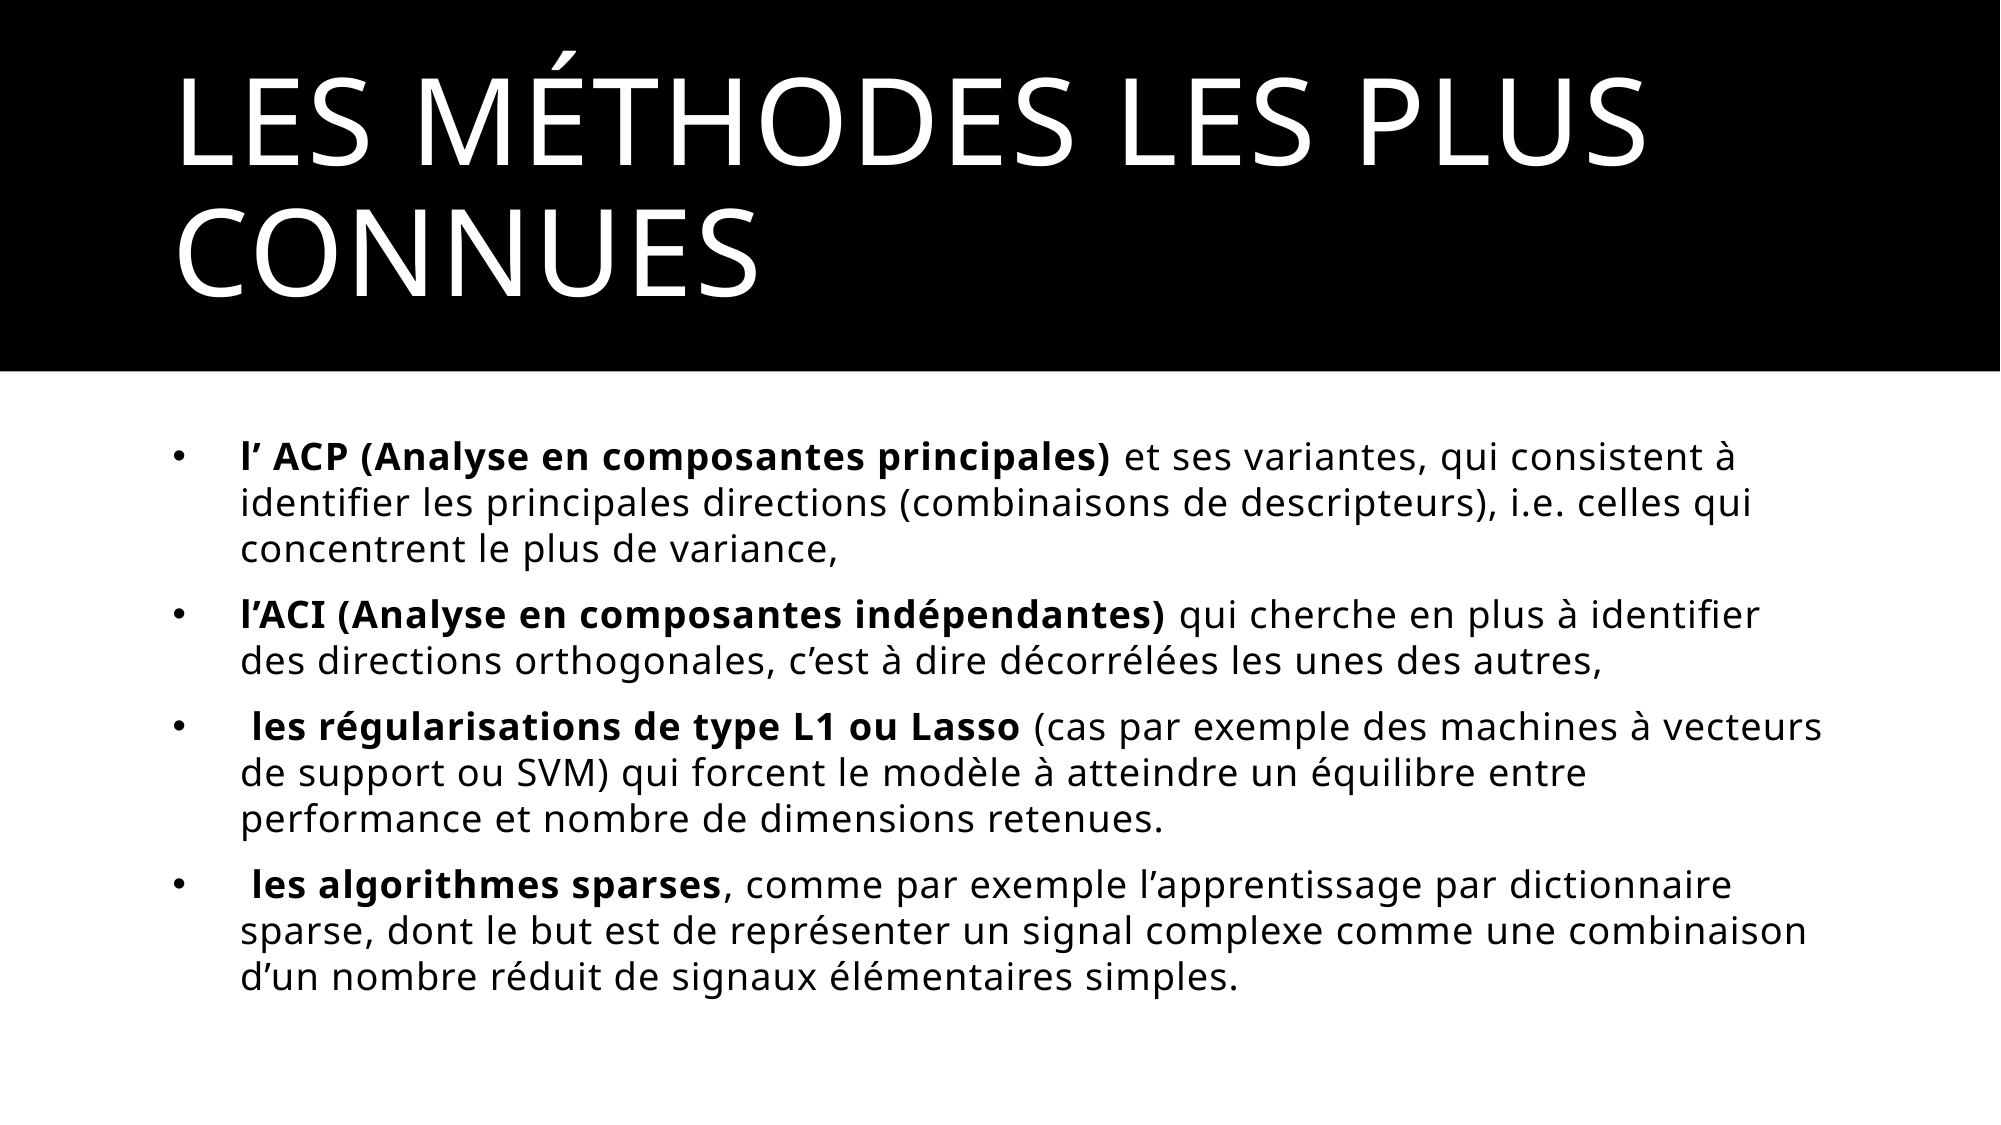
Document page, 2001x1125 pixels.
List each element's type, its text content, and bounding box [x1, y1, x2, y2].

title les méthodes les plus connues [157, 52, 1842, 332]
list l’ ACP (Analyse en composantes principales) et ses variantes, qui consistent à identifier les principales directions (combinaisons de descripteurs), i.e. celles qui concentrent le plus de variance, l’ACI (Analyse en composantes indépendantes) qui cherche en plus à identifier des directions orthogonales, c’est à dire décorrélées les unes des autres, les régularisations de type L1 ou Lasso (cas par exemple des machines à vecteurs de support ou SVM) qui forcent le modèle à atteindre un équilibre entre performance et nombre de dimensions retenues. les algorithmes sparses, comme par exemple l’apprentissage par dictionnaire sparse, dont le but est de représenter un signal complexe comme une combinaison d’un nombre réduit de signaux élémentaires simples. [157, 424, 1842, 1014]
